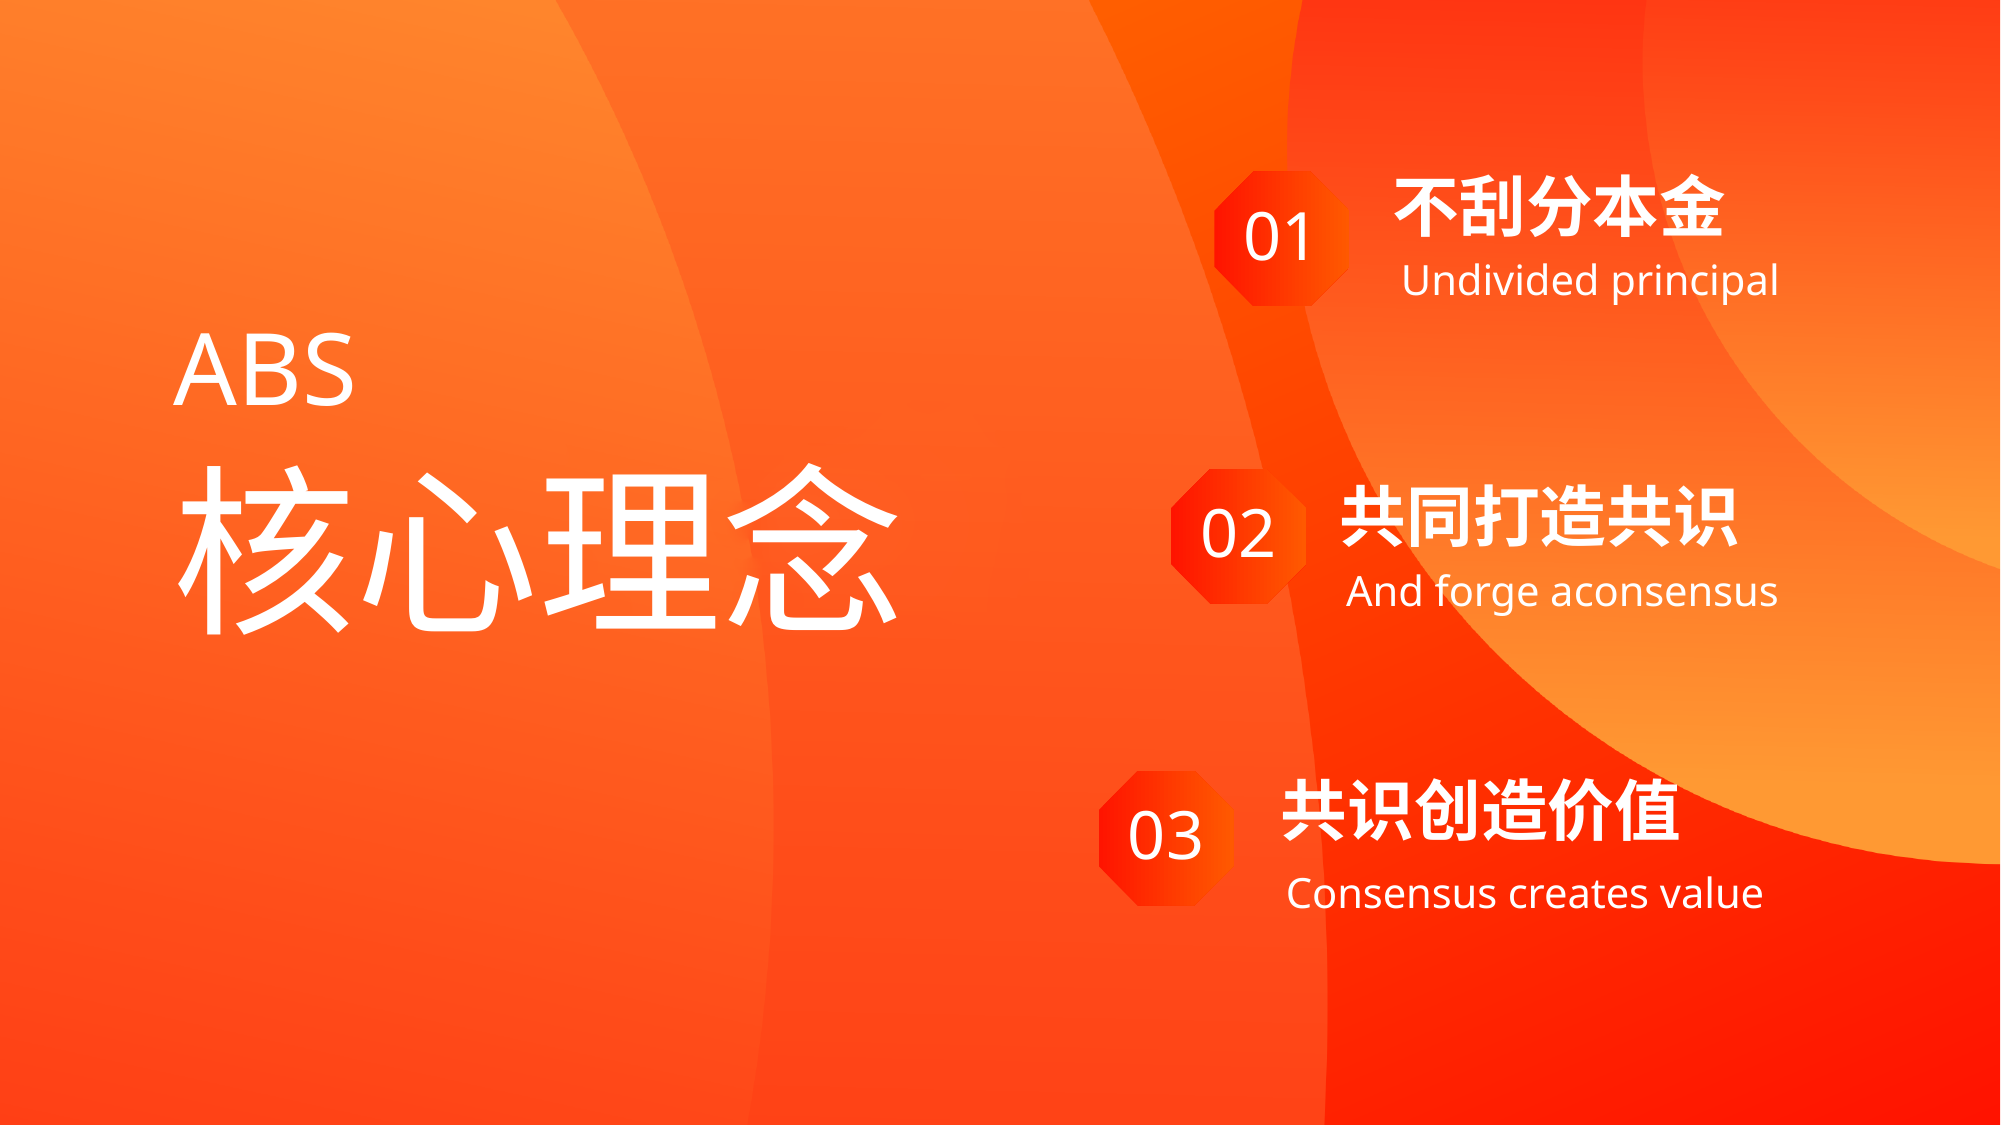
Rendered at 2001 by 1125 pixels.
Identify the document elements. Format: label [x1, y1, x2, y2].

picture [0, 0, 2001, 1125]
text_box [156, 298, 921, 668]
text_box [1214, 171, 1350, 307]
text_box [1098, 770, 1234, 906]
text_box [1170, 468, 1306, 604]
